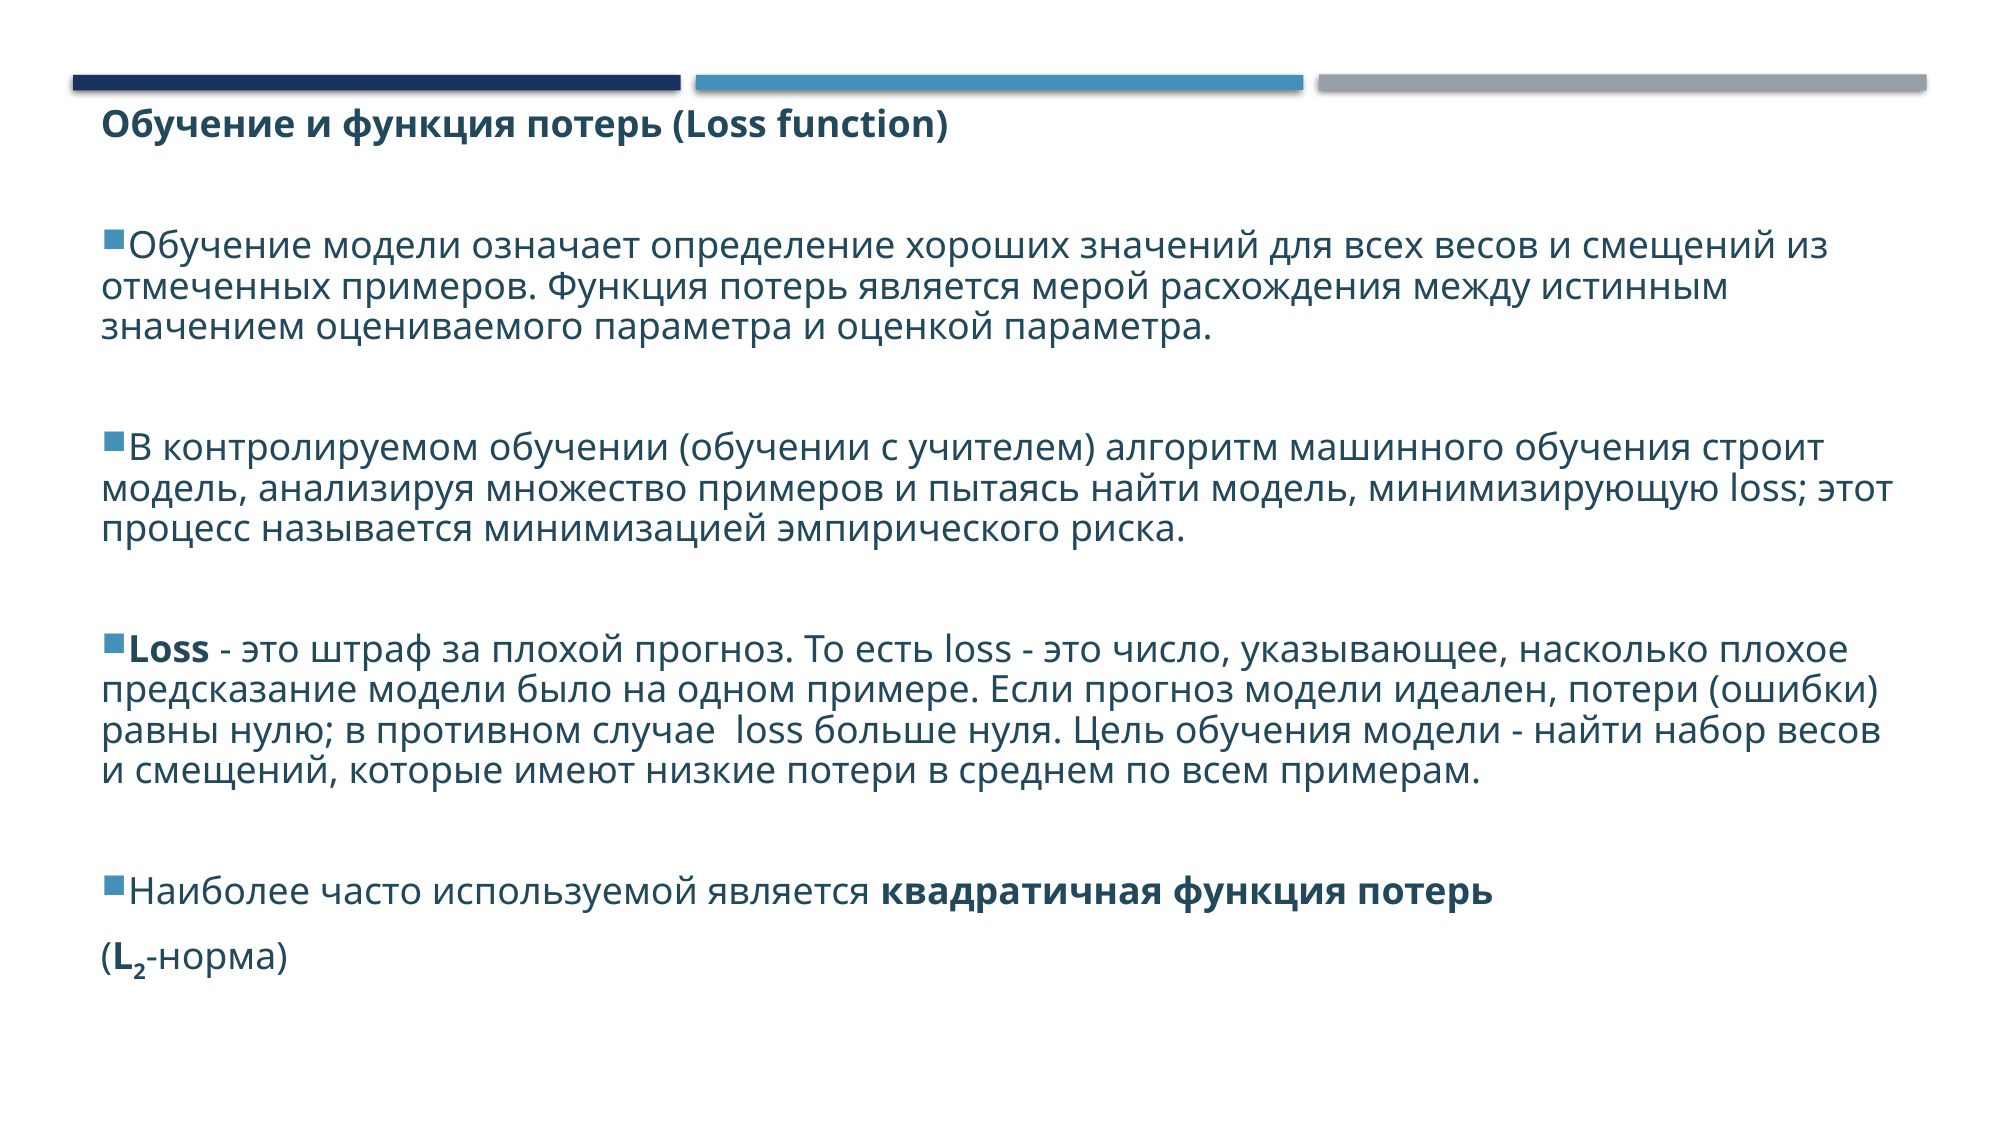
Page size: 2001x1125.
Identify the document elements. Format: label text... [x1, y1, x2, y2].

text_box Обучение и функция потерь (Loss function) Обучение модели означает определение хороших значений для всех весов и смещений из отмеченных примеров. Функция потерь является мерой расхождения между истинным значением оцениваемого параметра и оценкой параметра. В контролируемом обучении (обучении с учителем) алгоритм машинного обучения строит модель, анализируя множество примеров и пытаясь найти модель, минимизирующую loss; этот процесс называется минимизацией эмпирического риска. Loss - это штраф за плохой прогноз. То есть loss - это число, указывающее, насколько плохое предсказание модели было на одном примере. Если прогноз модели идеален, потери (ошибки) равны нулю; в противном случае loss больше нуля. Цель обучения модели - найти набор весов и смещений, которые имеют низкие потери в среднем по всем примерам. Наиболее часто используемой является квадратичная функция потерь (L2-норма) [86, 98, 1928, 987]
